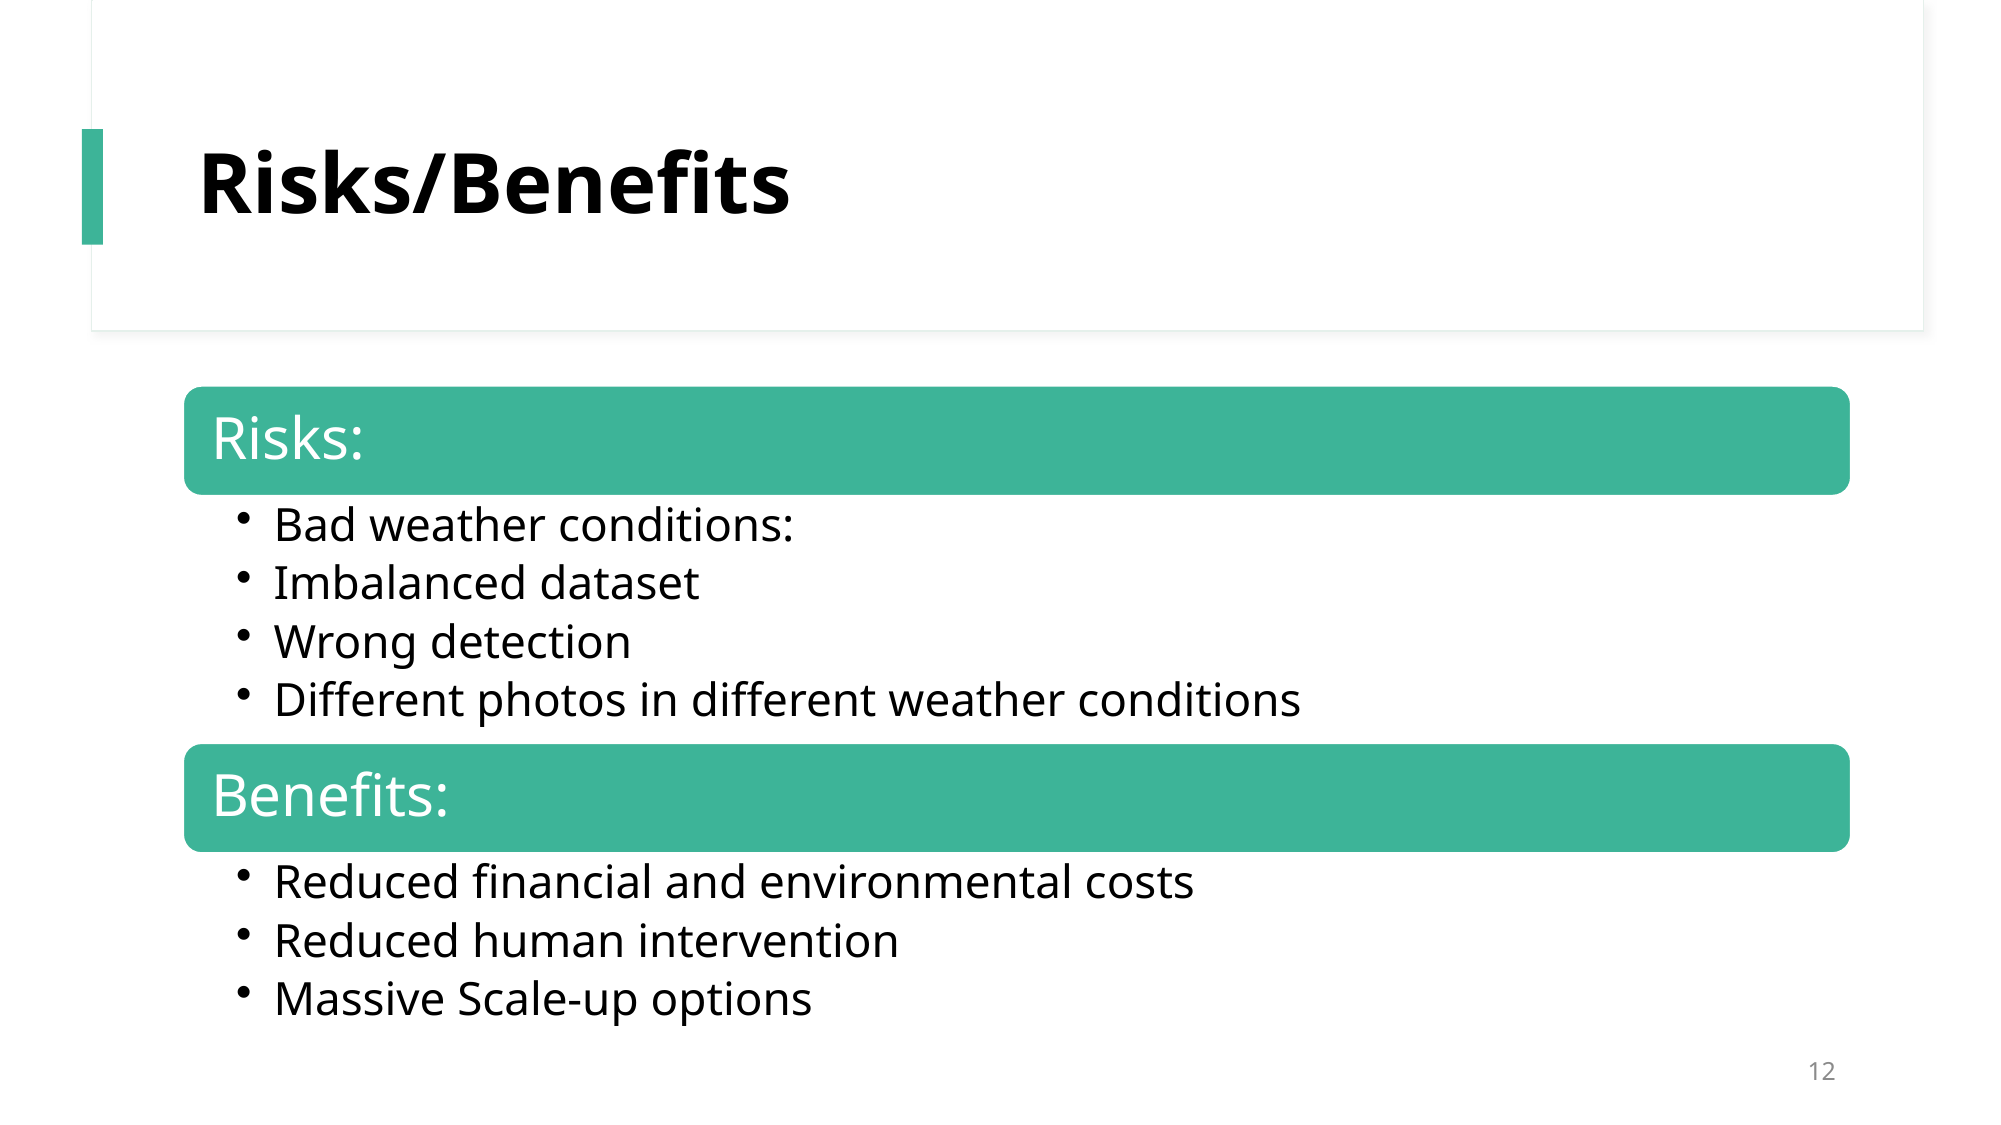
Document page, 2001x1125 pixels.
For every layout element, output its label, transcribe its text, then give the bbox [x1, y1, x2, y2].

slide_number 12 [1401, 1055, 1851, 1103]
title Risks/Benefits [183, 90, 1851, 284]
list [182, 369, 1851, 1055]
